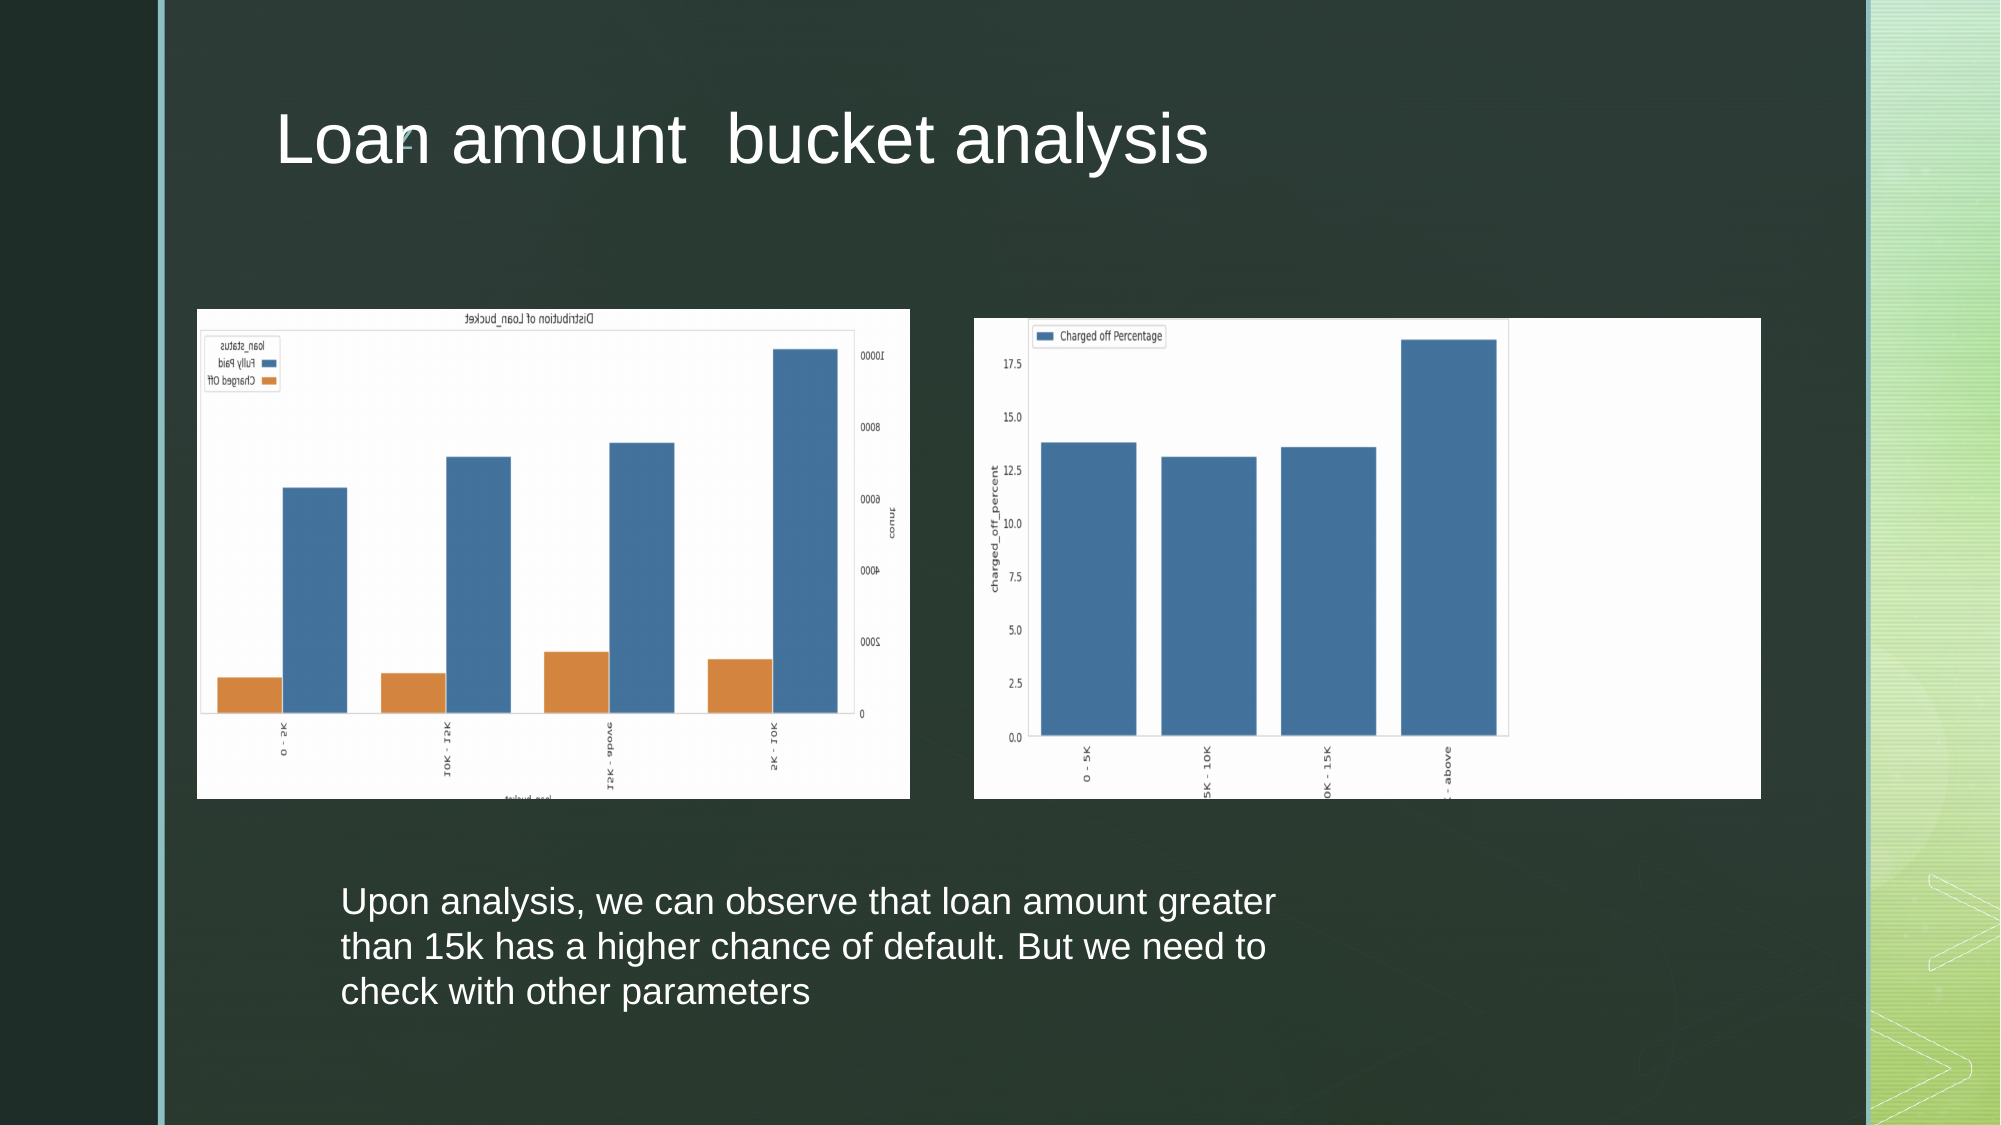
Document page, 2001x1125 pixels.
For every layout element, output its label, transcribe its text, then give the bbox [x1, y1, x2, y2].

title Loan amount bucket analysis [0, 94, 1226, 272]
text_box Upon analysis, we can observe that loan amount greater than 15k has a higher chance of default. But we need to check with other parameters [325, 869, 1342, 1020]
picture [1871, 0, 2001, 1125]
picture [973, 318, 1761, 799]
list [197, 308, 911, 799]
